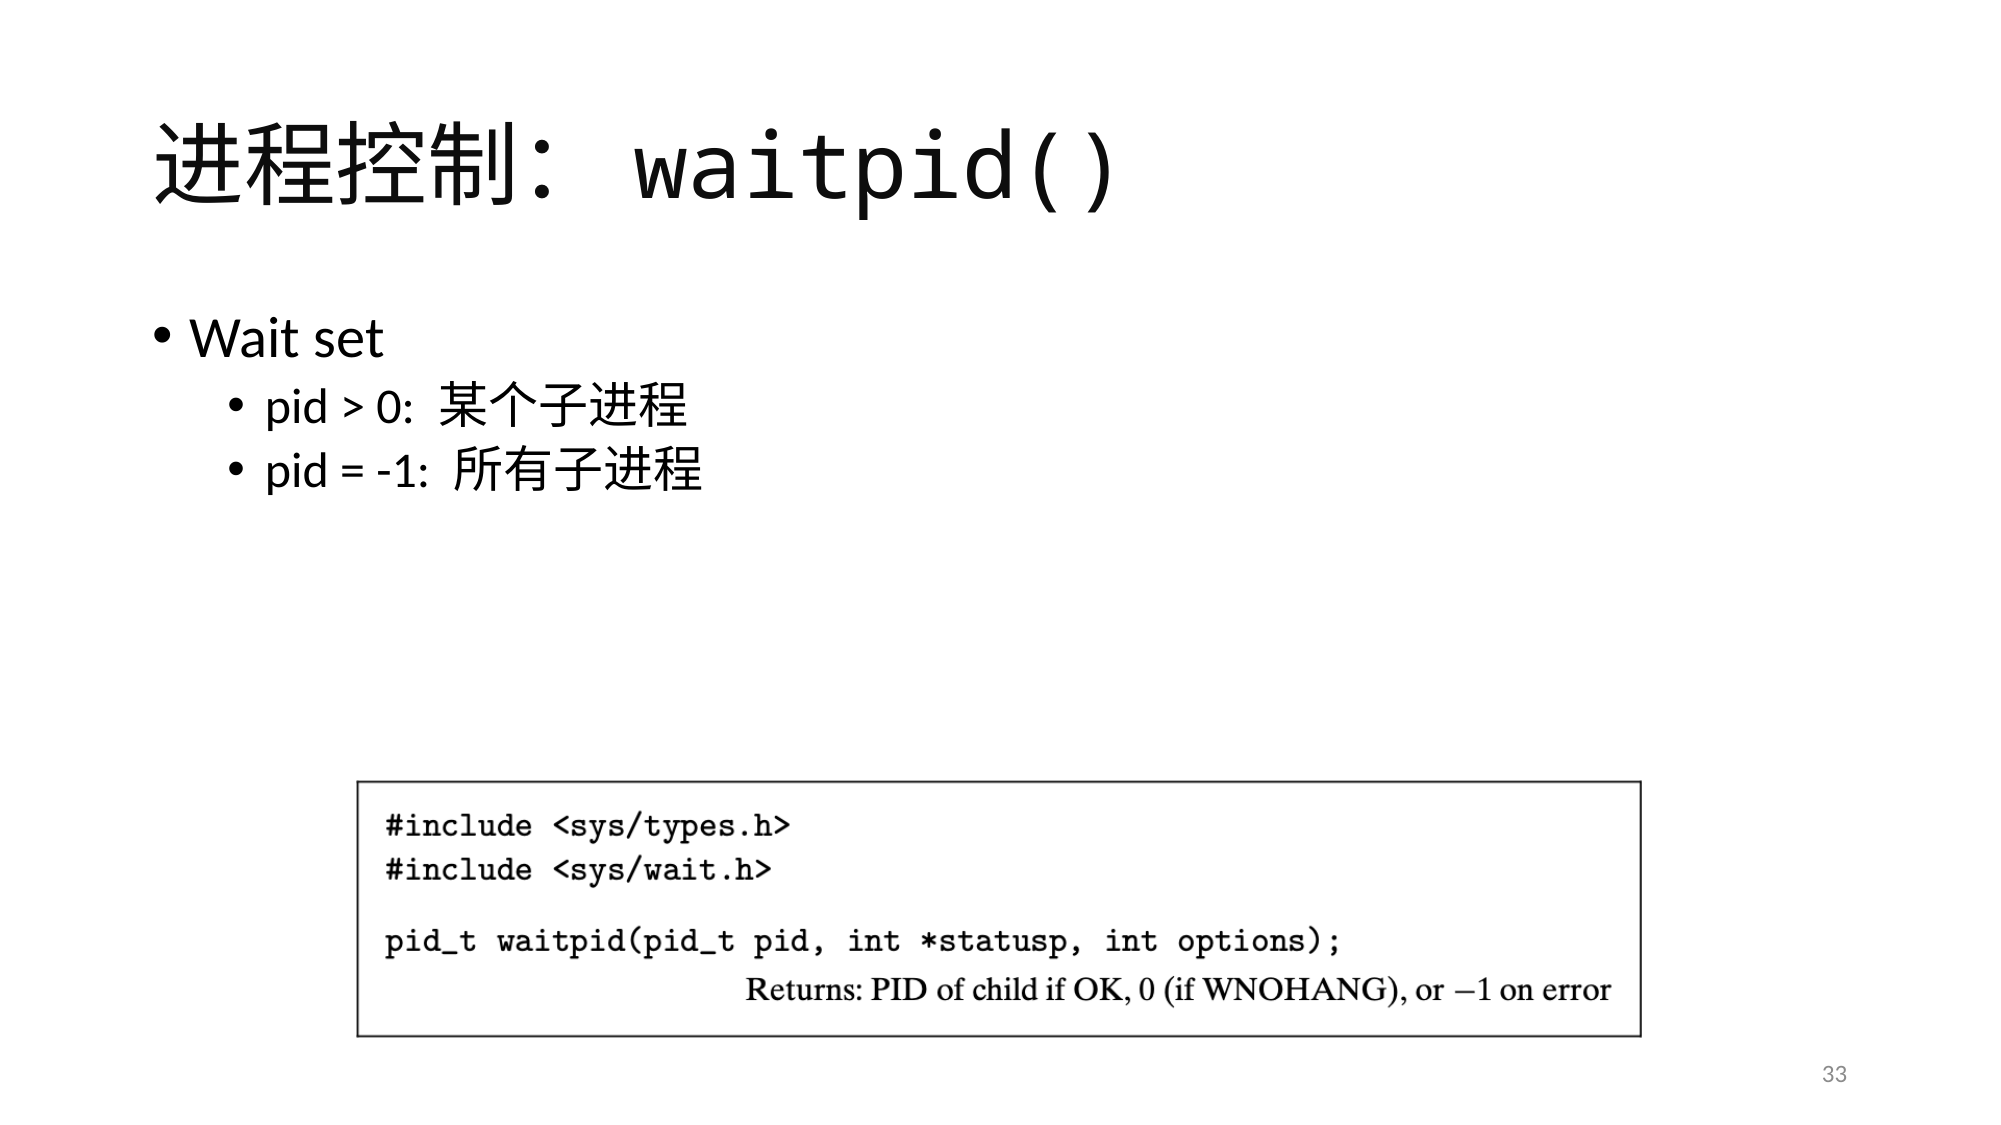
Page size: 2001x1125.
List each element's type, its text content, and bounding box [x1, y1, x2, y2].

slide_number 33 [1412, 1042, 1863, 1103]
list Wait set pid > 0: 某个子进程 pid = -1: 所有子进程 [137, 299, 1863, 1014]
title 进程控制：waitpid() [137, 59, 1863, 278]
picture [352, 775, 1648, 1043]
